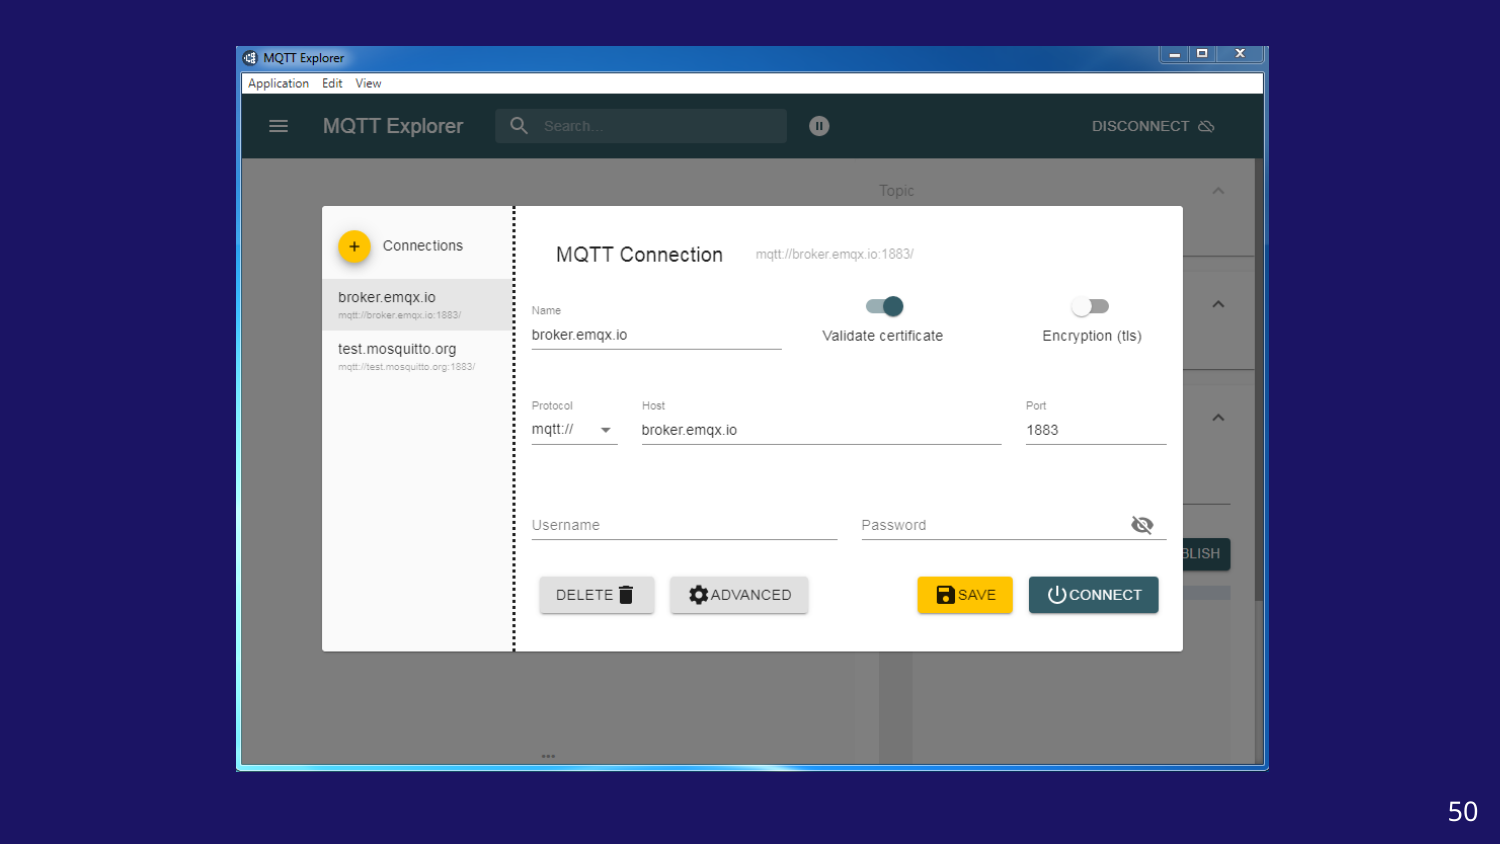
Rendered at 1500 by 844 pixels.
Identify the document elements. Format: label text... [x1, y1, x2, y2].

picture [236, 46, 1269, 772]
slide_number ‹#› [1403, 779, 1494, 844]
